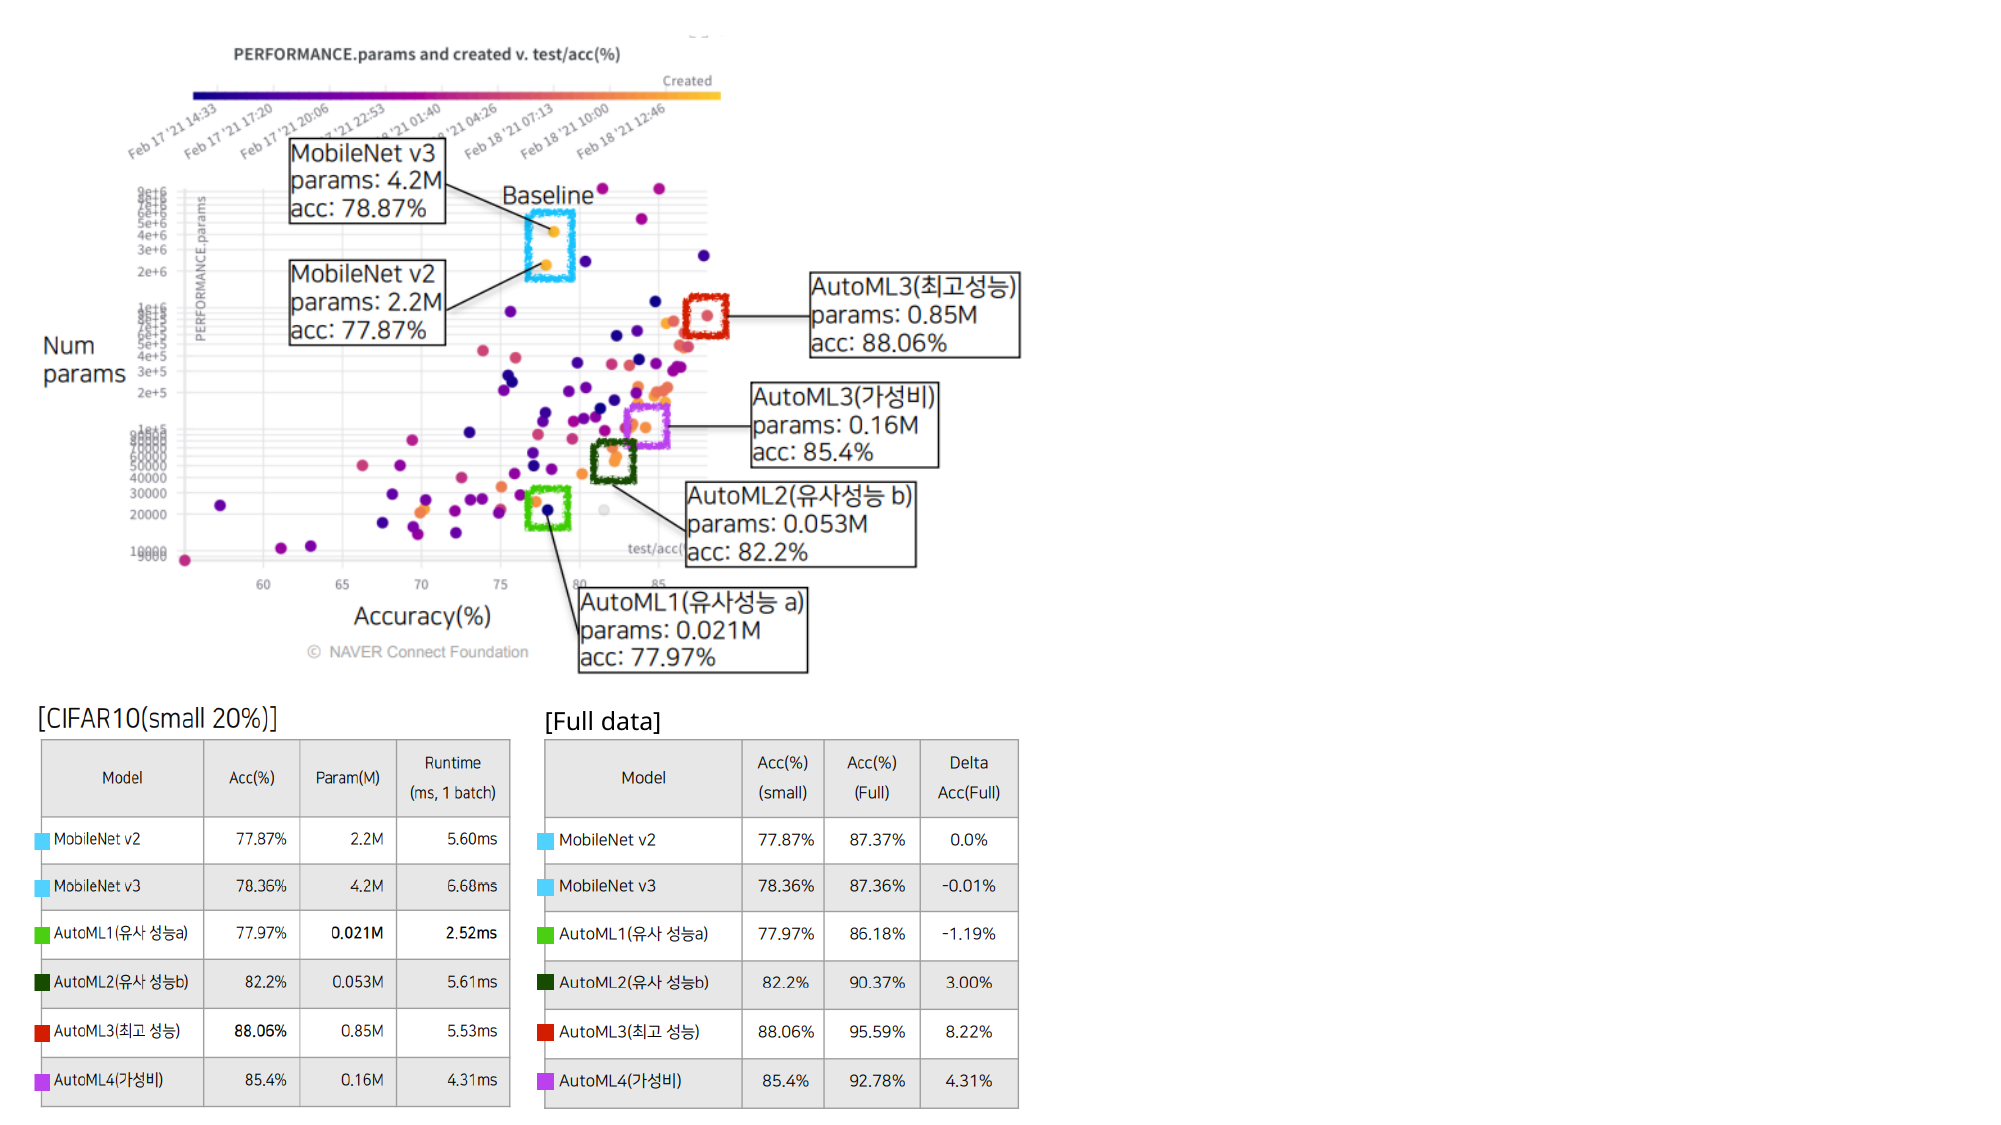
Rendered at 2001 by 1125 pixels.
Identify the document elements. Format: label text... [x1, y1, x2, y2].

picture [23, 29, 1038, 678]
text_box [Full data] [529, 697, 677, 743]
picture [26, 698, 1024, 1116]
